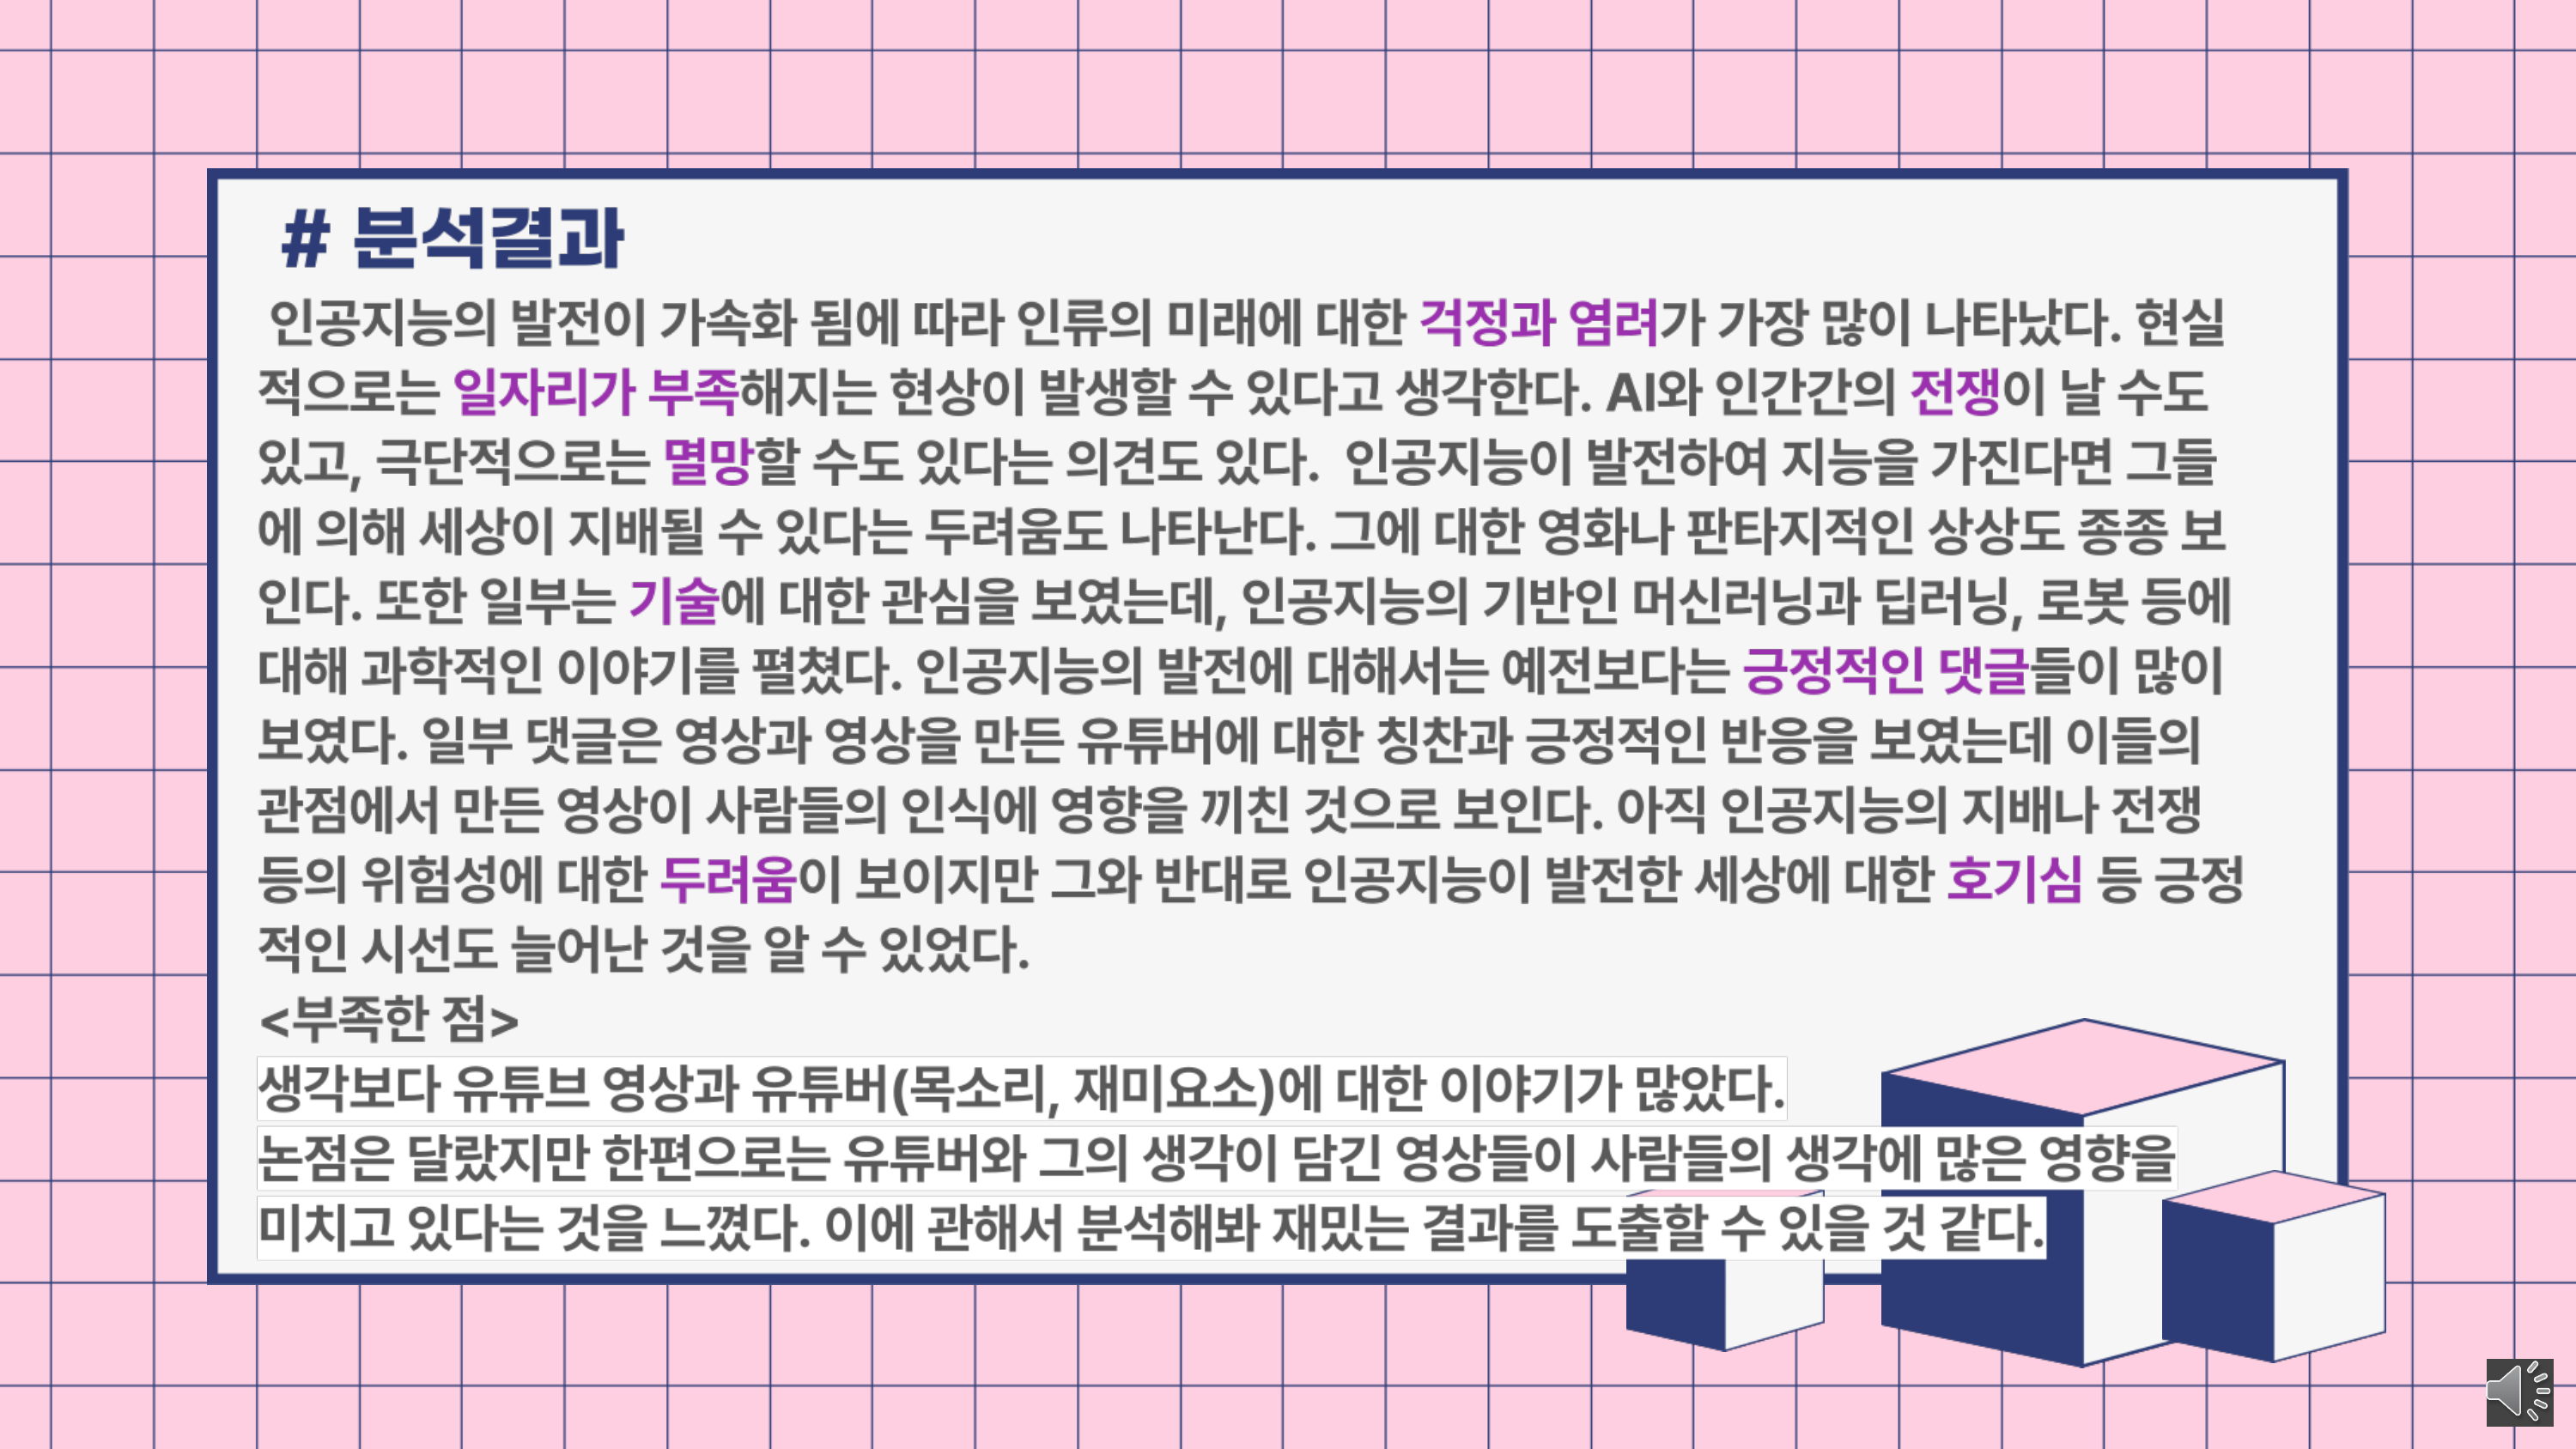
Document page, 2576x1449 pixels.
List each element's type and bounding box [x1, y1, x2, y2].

text_box [1881, 1018, 2386, 1368]
picture [248, 186, 2272, 1284]
text_box [0, 0, 2576, 1449]
text_box [1626, 1294, 1825, 1352]
text_box [206, 168, 2349, 1285]
picture [2485, 1358, 2555, 1428]
